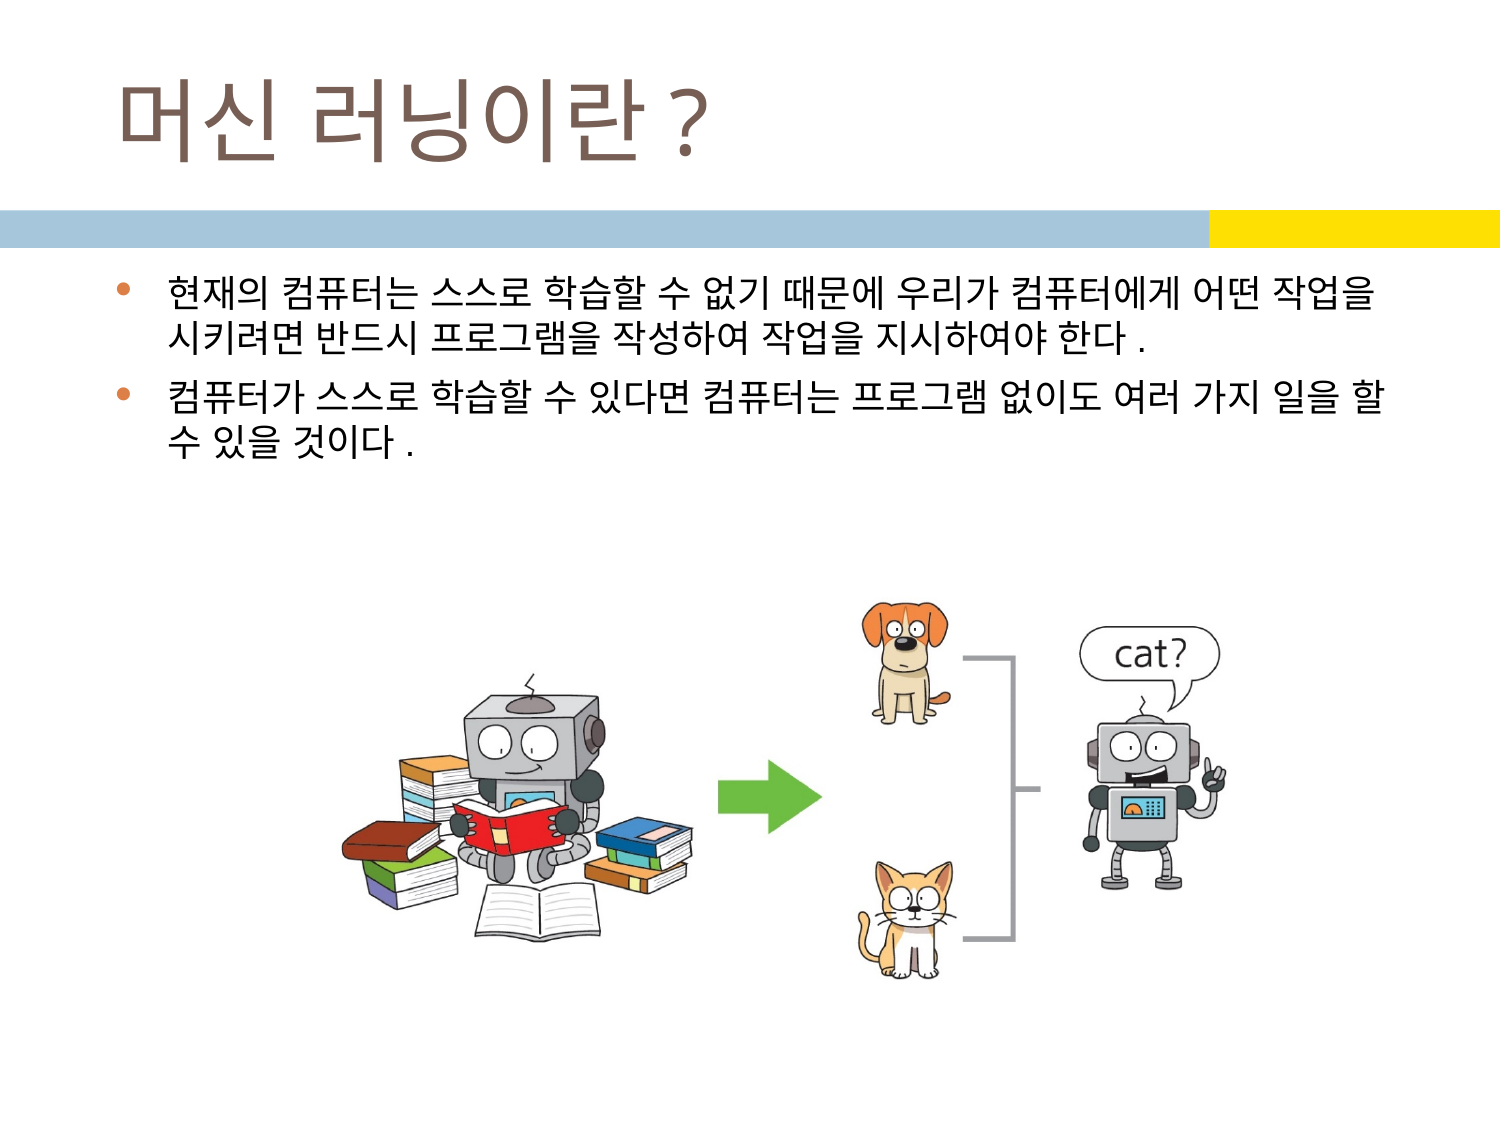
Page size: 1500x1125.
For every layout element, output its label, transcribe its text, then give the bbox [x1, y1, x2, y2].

list 현재의 컴퓨터는 스스로 학습할 수 없기 때문에 우리가 컴퓨터에게 어떤 작업을 시키려면 반드시 프로그램을 작성하여 작업을 지시하여야 한다. 컴퓨터가 스스로 학습할 수 있다면 컴퓨터는 프로그램 없이도 여러 가지 일을 할 수 있을 것이다. [100, 262, 1438, 1000]
title 머신 러닝이란? [100, 37, 1438, 200]
picture [194, 597, 1229, 1000]
